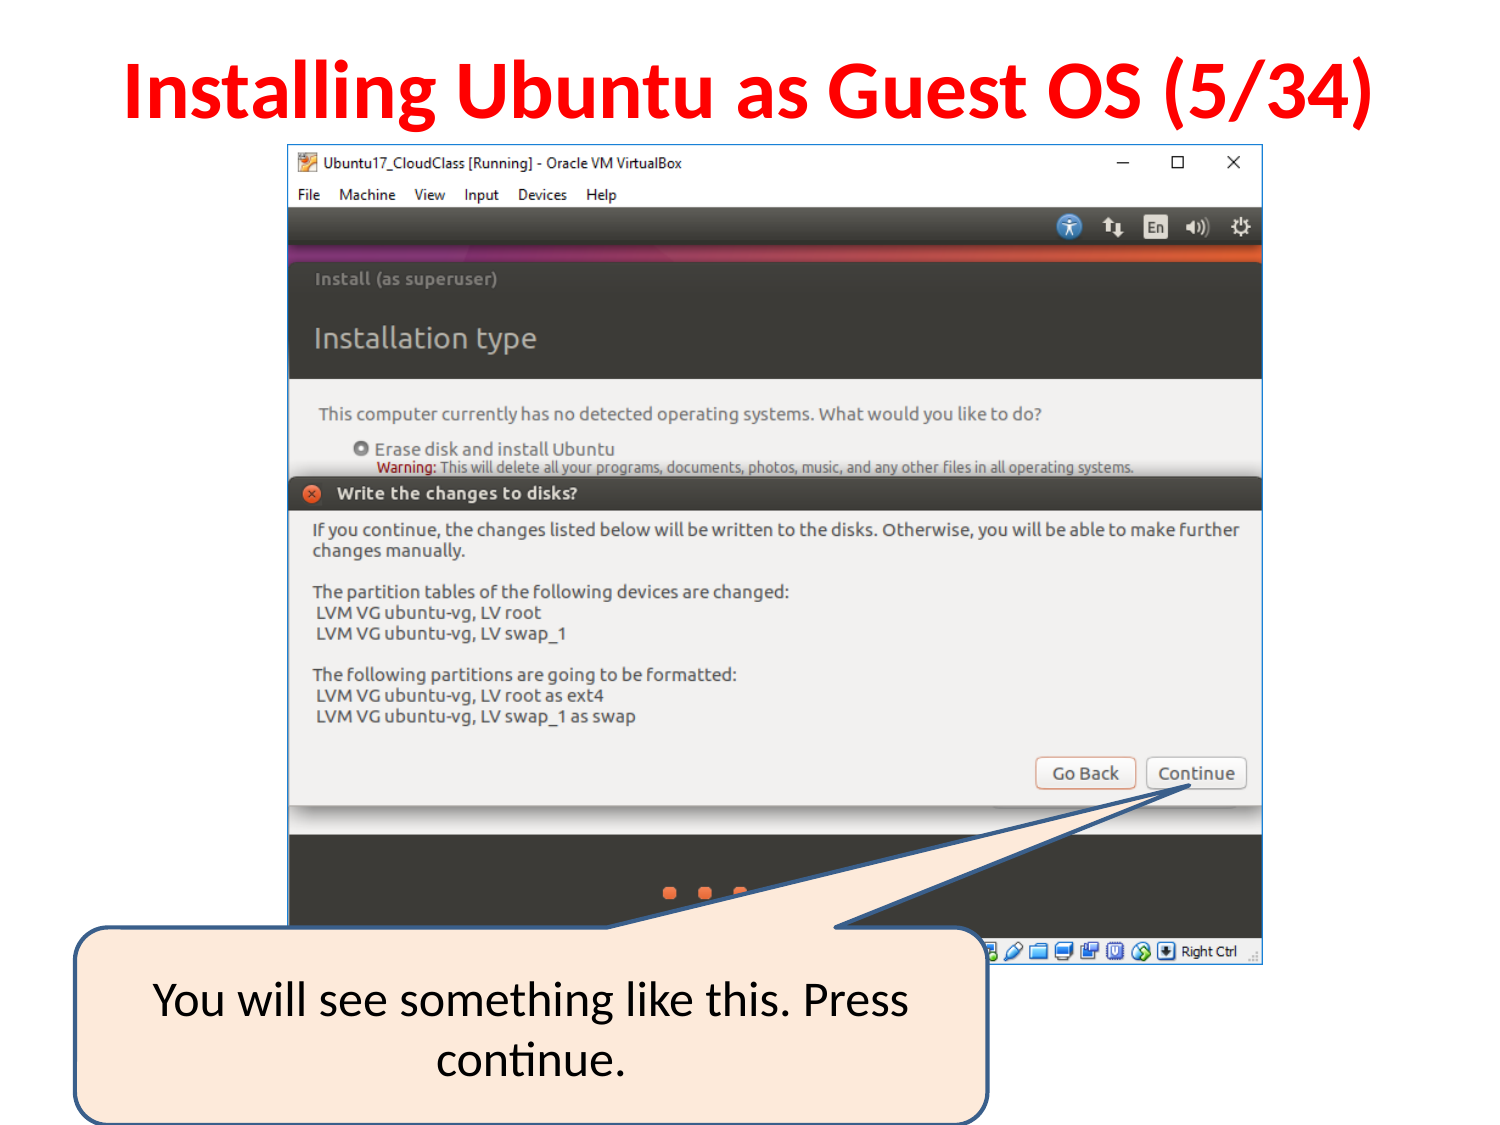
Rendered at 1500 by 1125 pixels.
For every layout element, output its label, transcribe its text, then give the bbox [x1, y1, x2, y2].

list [287, 144, 1263, 965]
title Installing Ubuntu as Guest OS (5/34) [75, 24, 1425, 145]
text_box You will see something like this. Press continue. [72, 925, 990, 1125]
